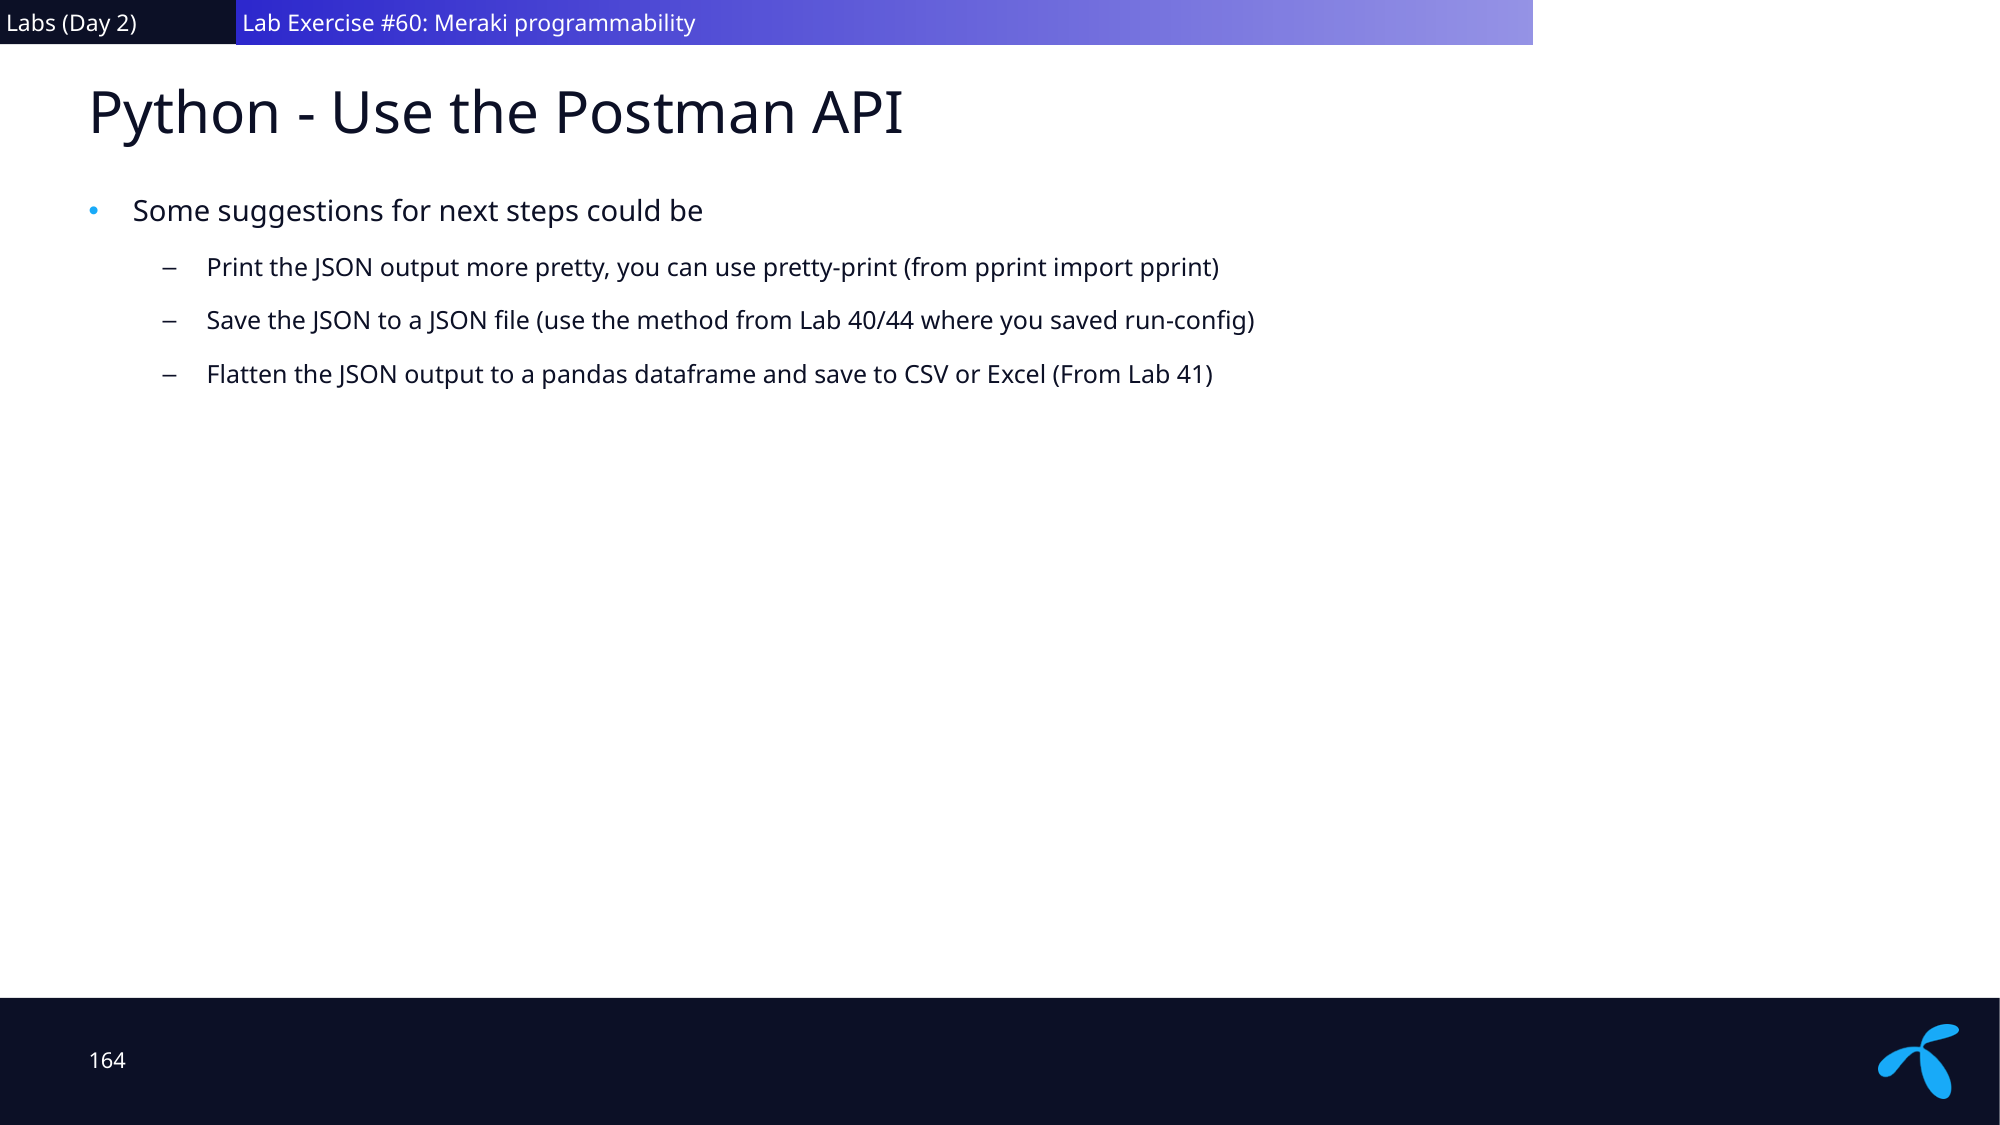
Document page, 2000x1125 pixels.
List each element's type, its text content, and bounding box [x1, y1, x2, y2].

picture [1878, 1024, 1959, 1099]
text_box Lab Exercise #60: Meraki programmability [236, 0, 1533, 45]
footer Labs (Day 2) [0, 0, 236, 45]
title Python - Use the Postman API [88, 70, 1911, 160]
list Some suggestions for next steps could be Print the JSON output more pretty, you can use pretty-print (from pprint import pprint) Save the JSON to a JSON file (use the method from Lab 40/44 where you saved run-config) Flatten the JSON output to a pandas dataframe and save to CSV or Excel (From Lab 41) [88, 160, 1516, 1025]
slide_number 164 [88, 1024, 237, 1099]
